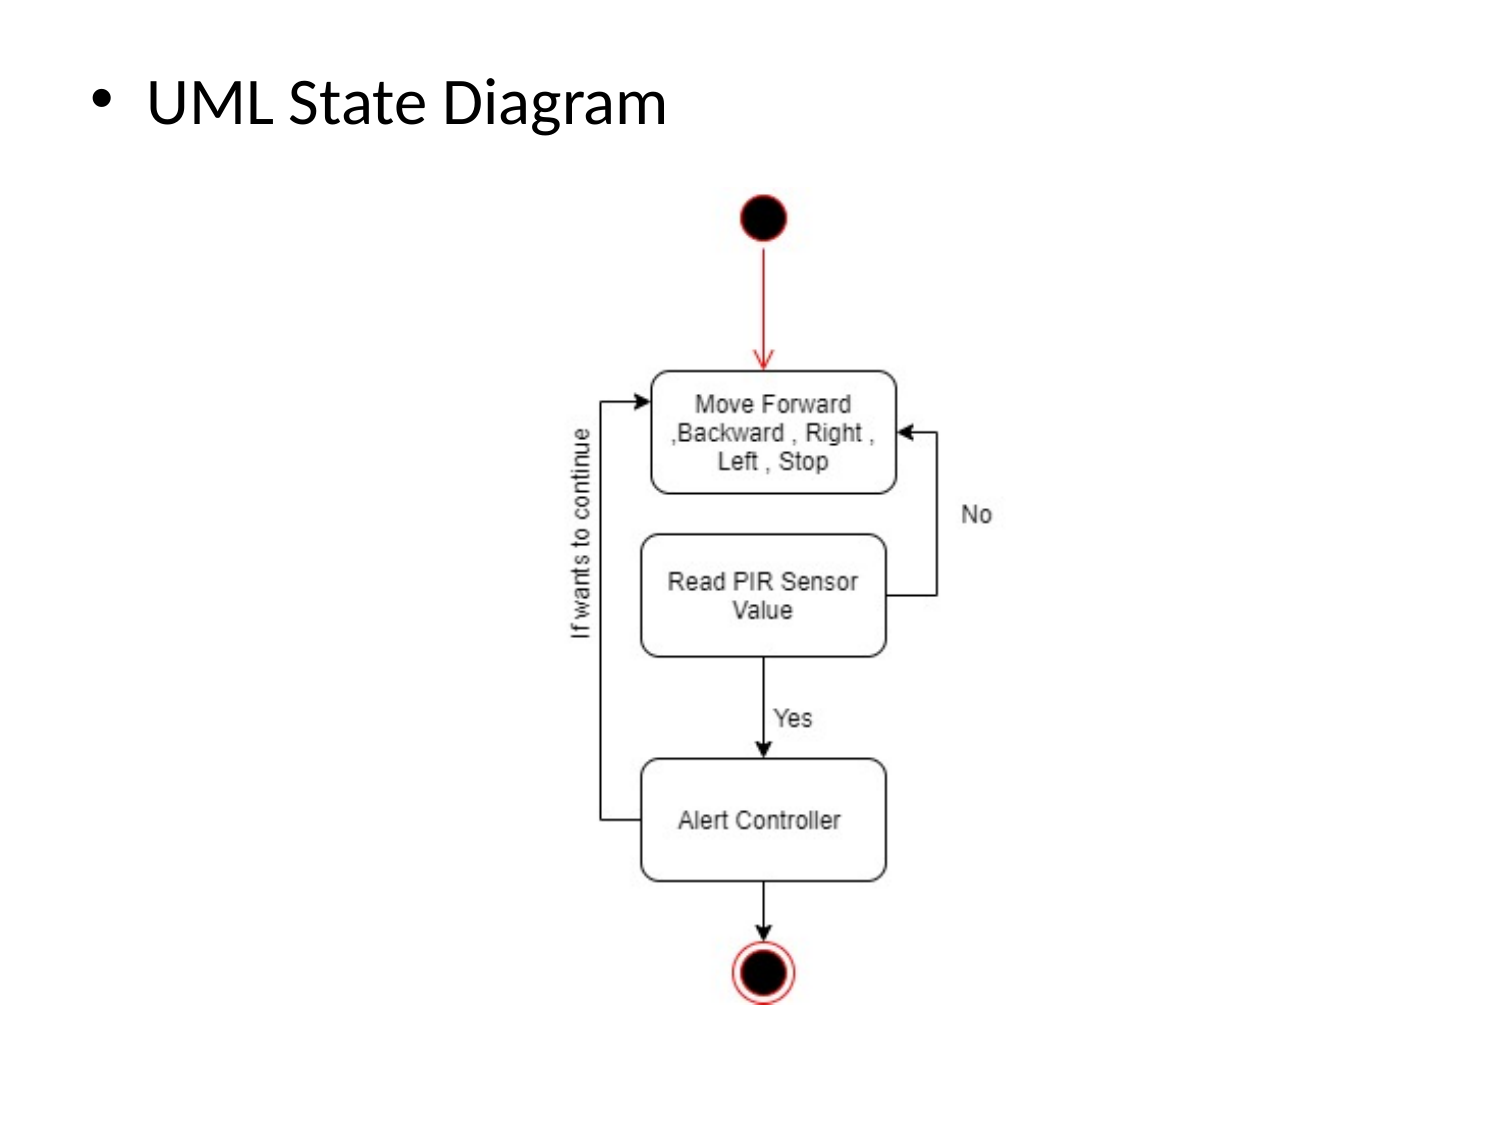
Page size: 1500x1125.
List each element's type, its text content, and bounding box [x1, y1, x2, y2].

list UML State Diagram [75, 50, 1425, 1005]
picture [549, 187, 1020, 1006]
